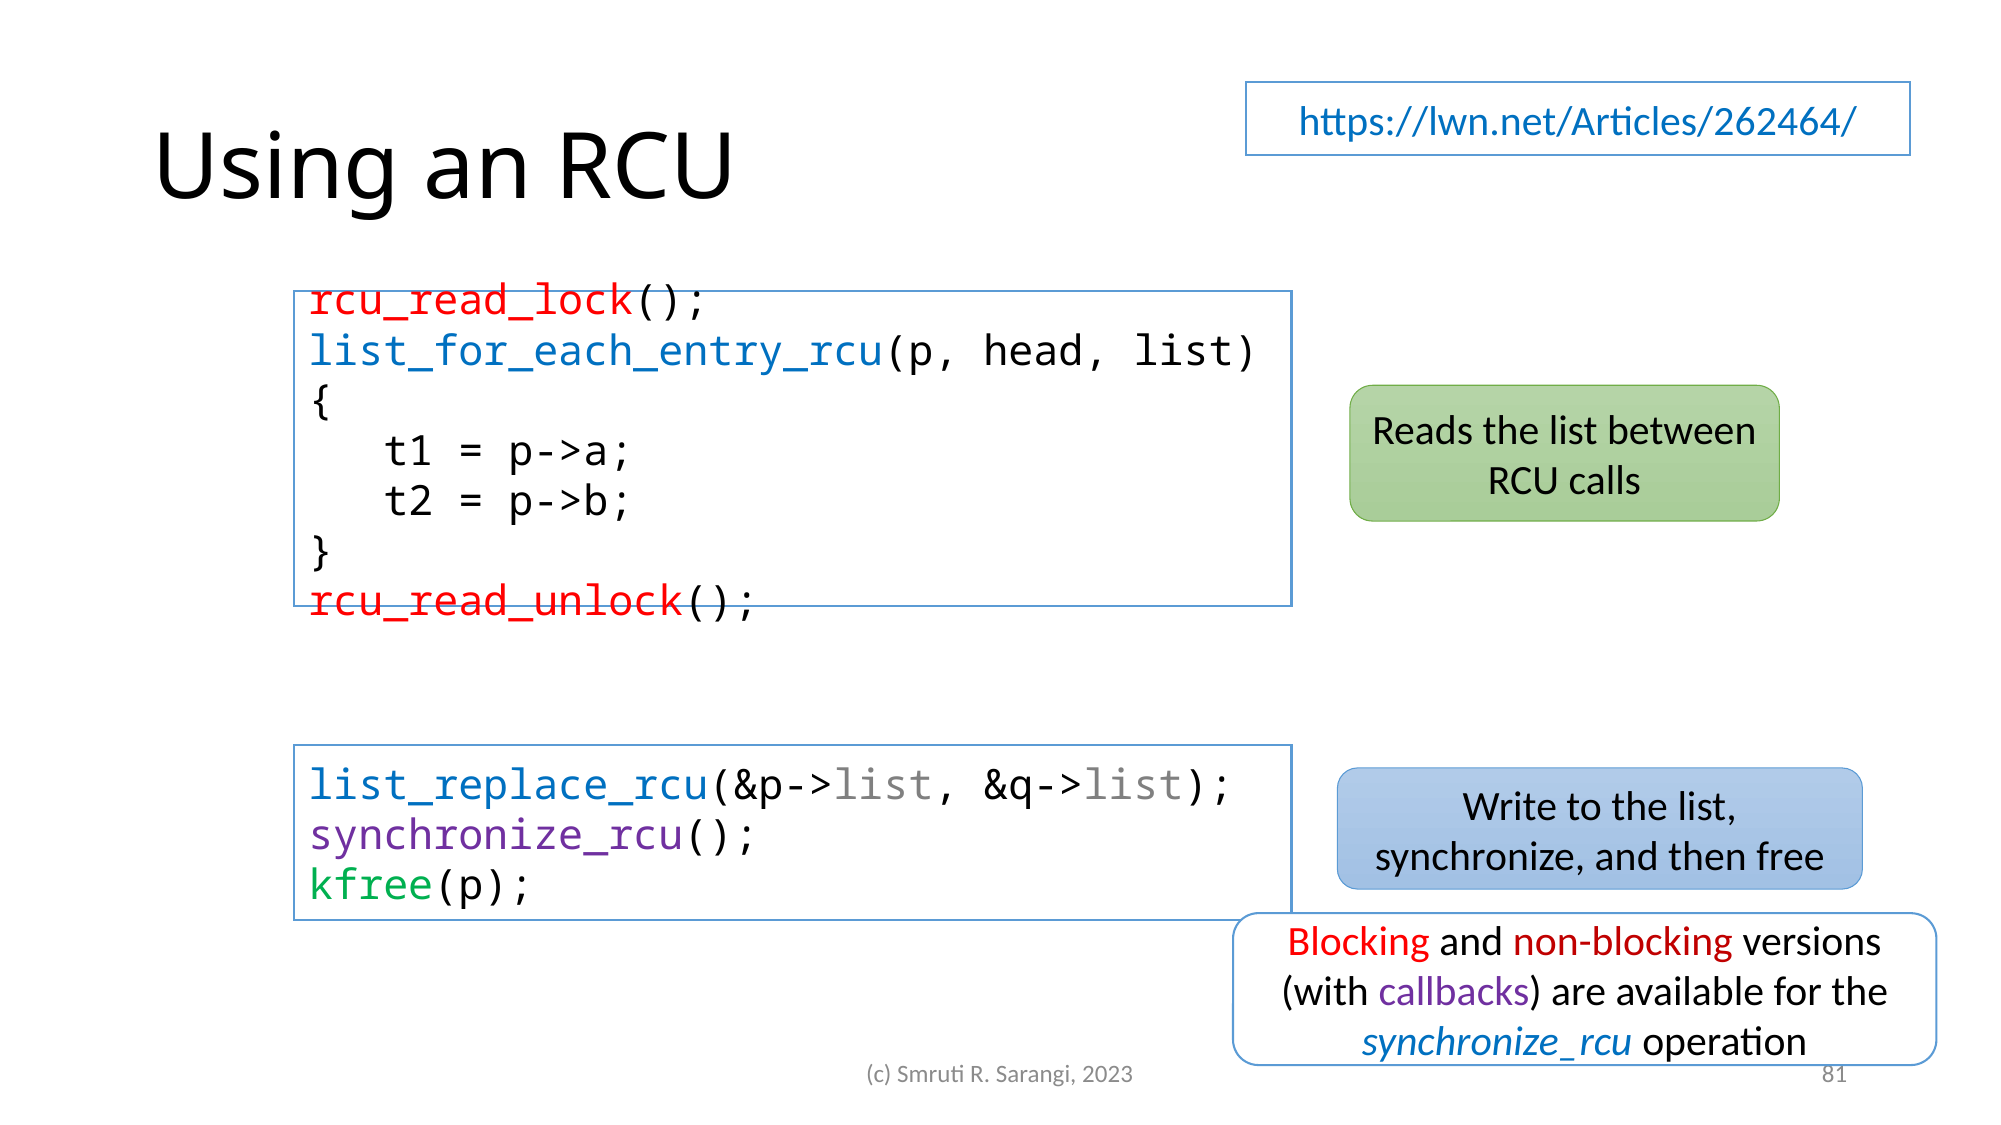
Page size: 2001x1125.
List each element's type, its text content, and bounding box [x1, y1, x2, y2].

text_box Blocking and non-blocking versions (with callbacks) are available for the synchronize_rcu operation [1231, 912, 1938, 1067]
footer (c) Smruti R. Sarangi, 2023 [662, 1042, 1338, 1103]
text_box Reads the list between RCU calls [1349, 384, 1780, 522]
text_box list_replace_rcu(&p->list, &q->list); synchronize_rcu(); kfree(p); [293, 744, 1293, 921]
text_box Write to the list, synchronize, and then free [1336, 767, 1863, 890]
text_box https://lwn.net/Articles/262464/ [1245, 81, 1911, 156]
slide_number 81 [1412, 1067, 1863, 1103]
title Using an RCU [137, 59, 1863, 278]
text_box rcu_read_lock(); list_for_each_entry_rcu(p, head, list) { t1 = p->a; t2 = p->b; } rcu_read_unlock(); [293, 290, 1293, 607]
